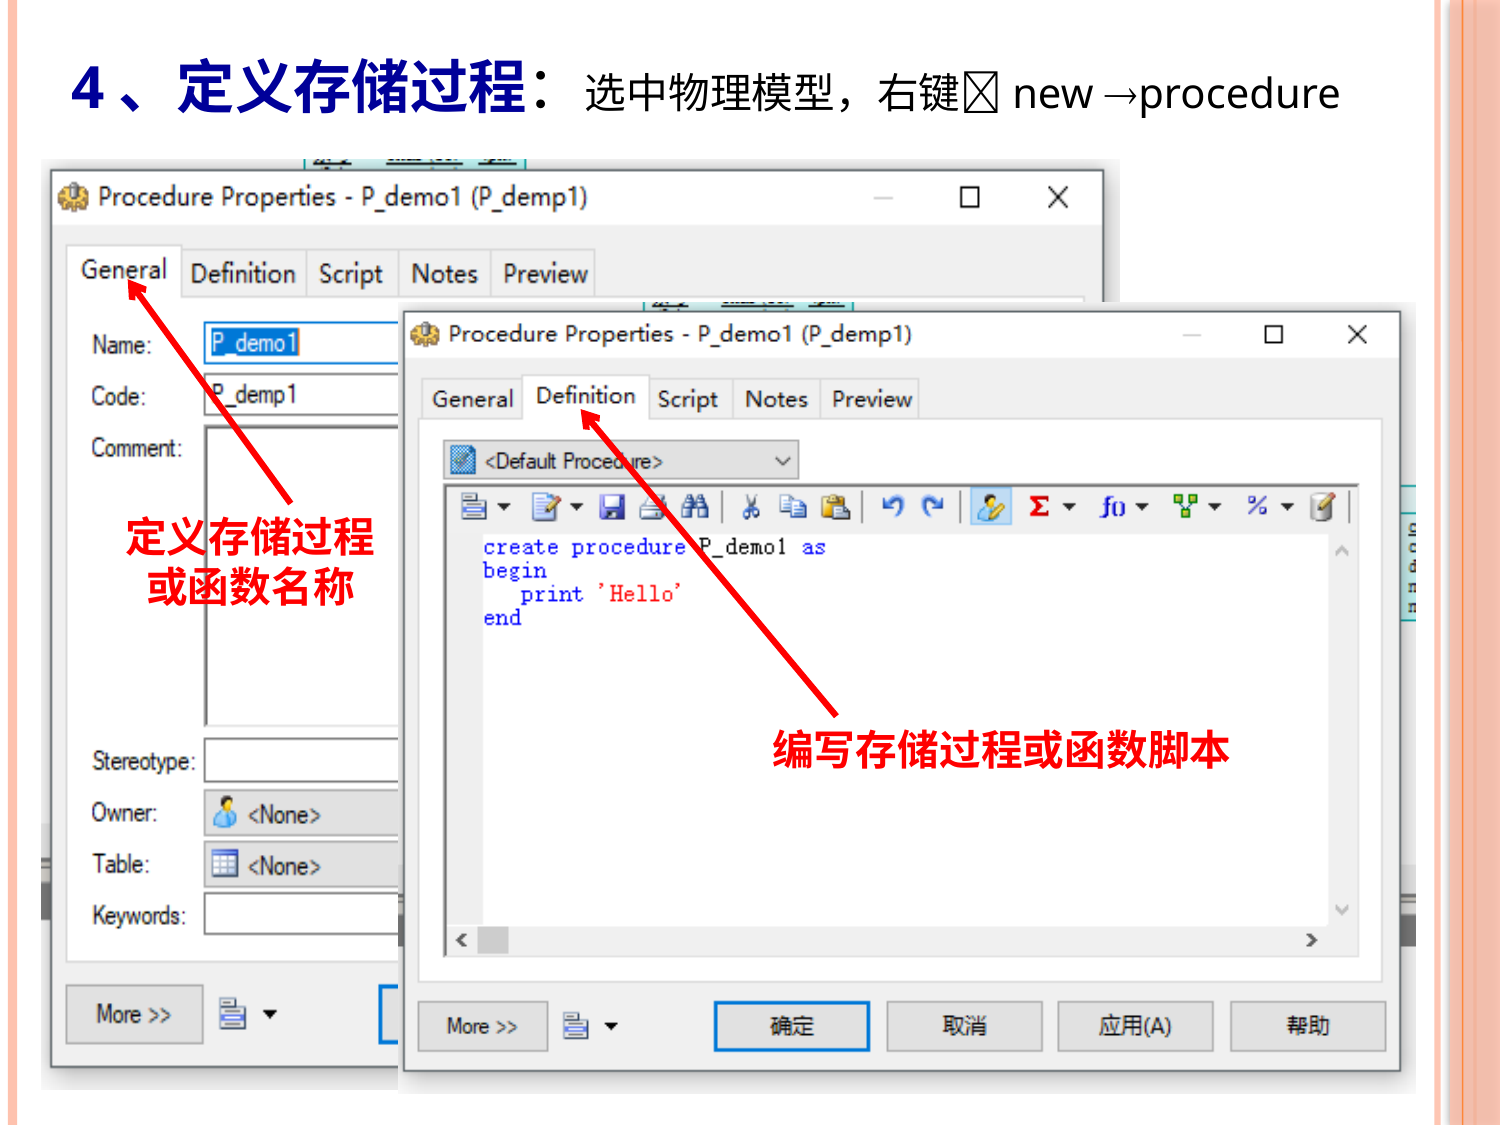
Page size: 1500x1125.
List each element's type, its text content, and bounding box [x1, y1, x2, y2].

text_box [127, 278, 292, 504]
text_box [580, 408, 837, 717]
picture [40, 158, 1416, 1095]
text_box 4、定义存储过程：选中物理模型，右键new procedure [56, 42, 1368, 128]
